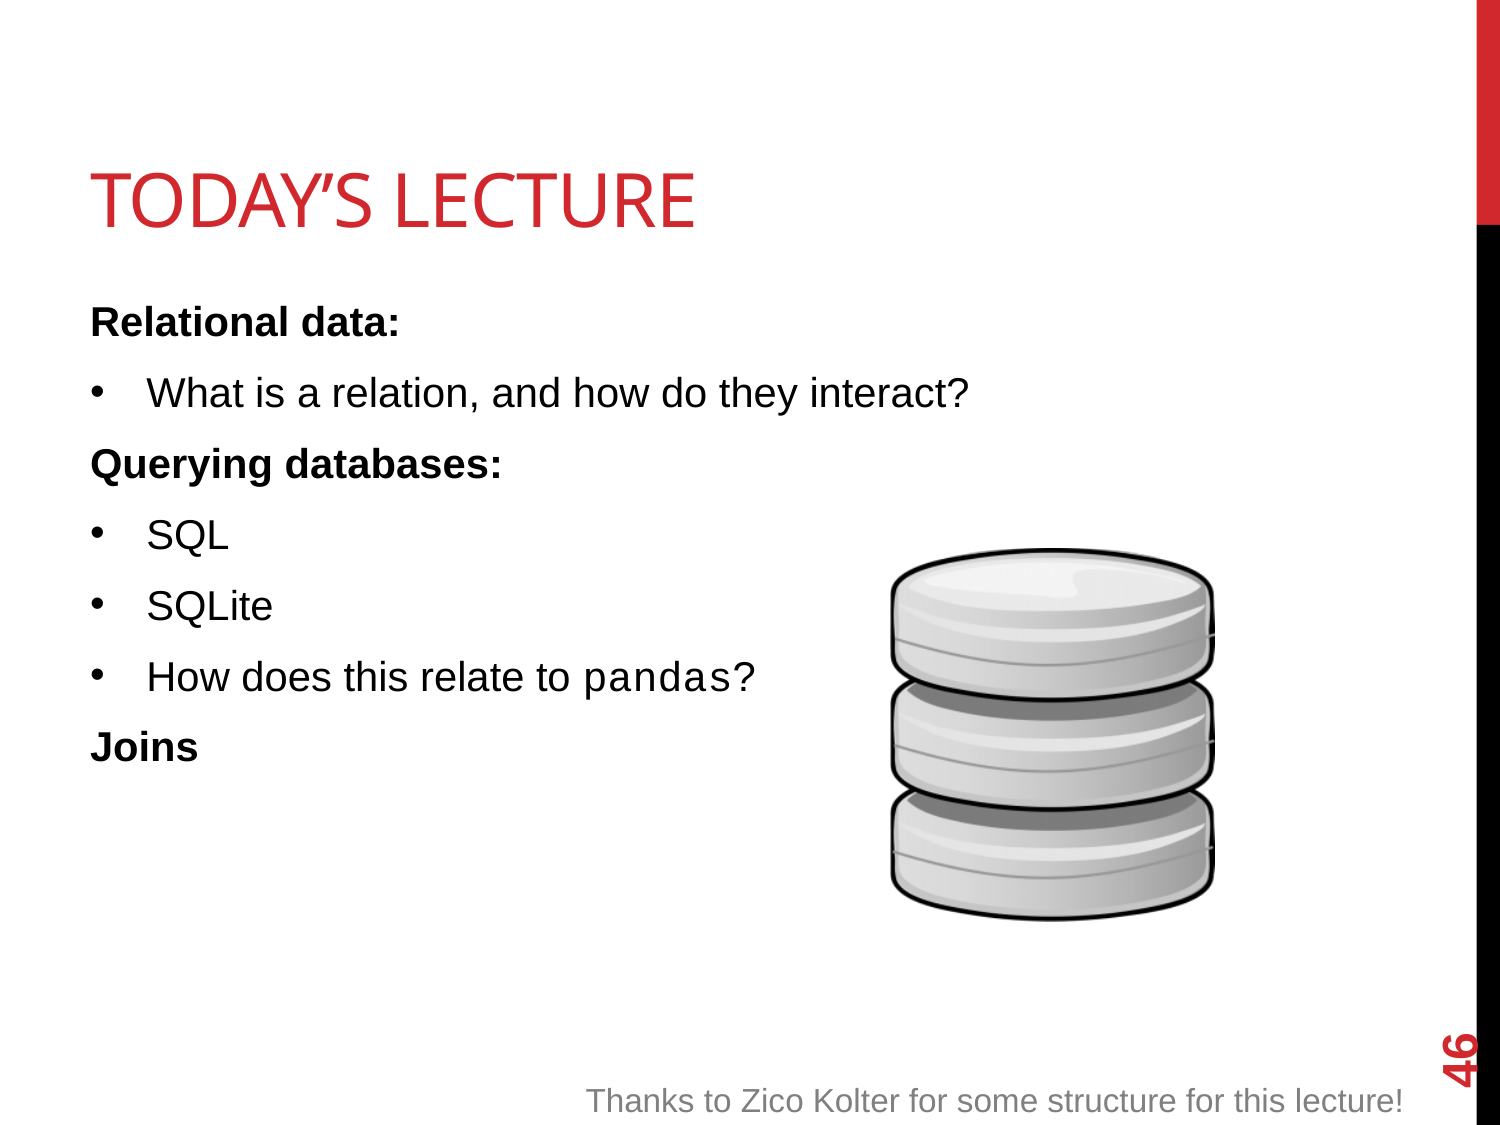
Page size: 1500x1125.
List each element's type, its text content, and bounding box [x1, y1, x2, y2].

picture [890, 547, 1215, 923]
title Today’s Lecture [75, 25, 1025, 250]
text_box Thanks to Zico Kolter for some structure for this lecture! [432, 1071, 1421, 1125]
slide_number 46 [1427, 887, 1488, 1104]
list Relational data: What is a relation, and how do they interact? Querying databases: SQL SQLite How does this relate to pandas? Joins [75, 287, 1325, 1005]
